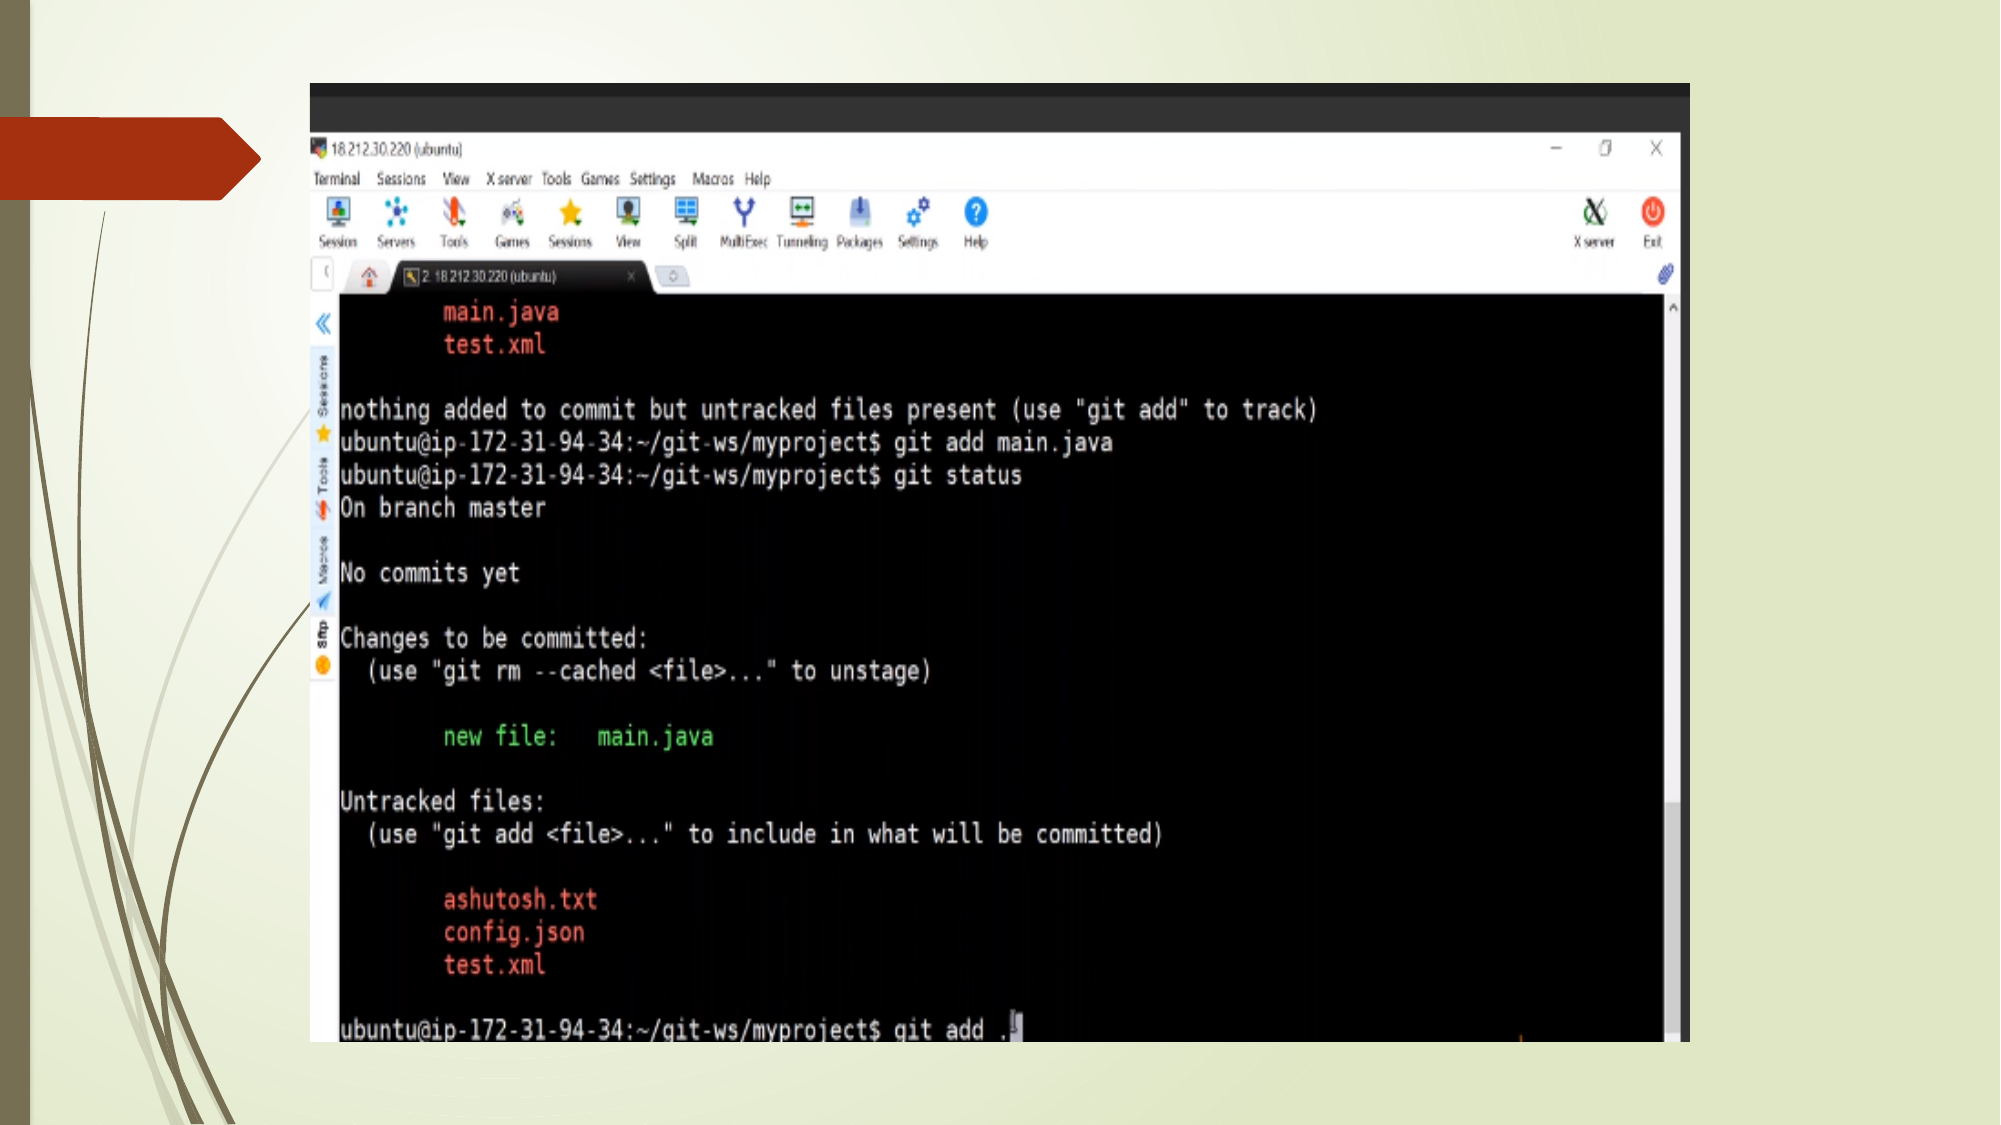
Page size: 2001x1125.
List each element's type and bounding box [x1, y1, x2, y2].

list [309, 83, 1691, 1042]
